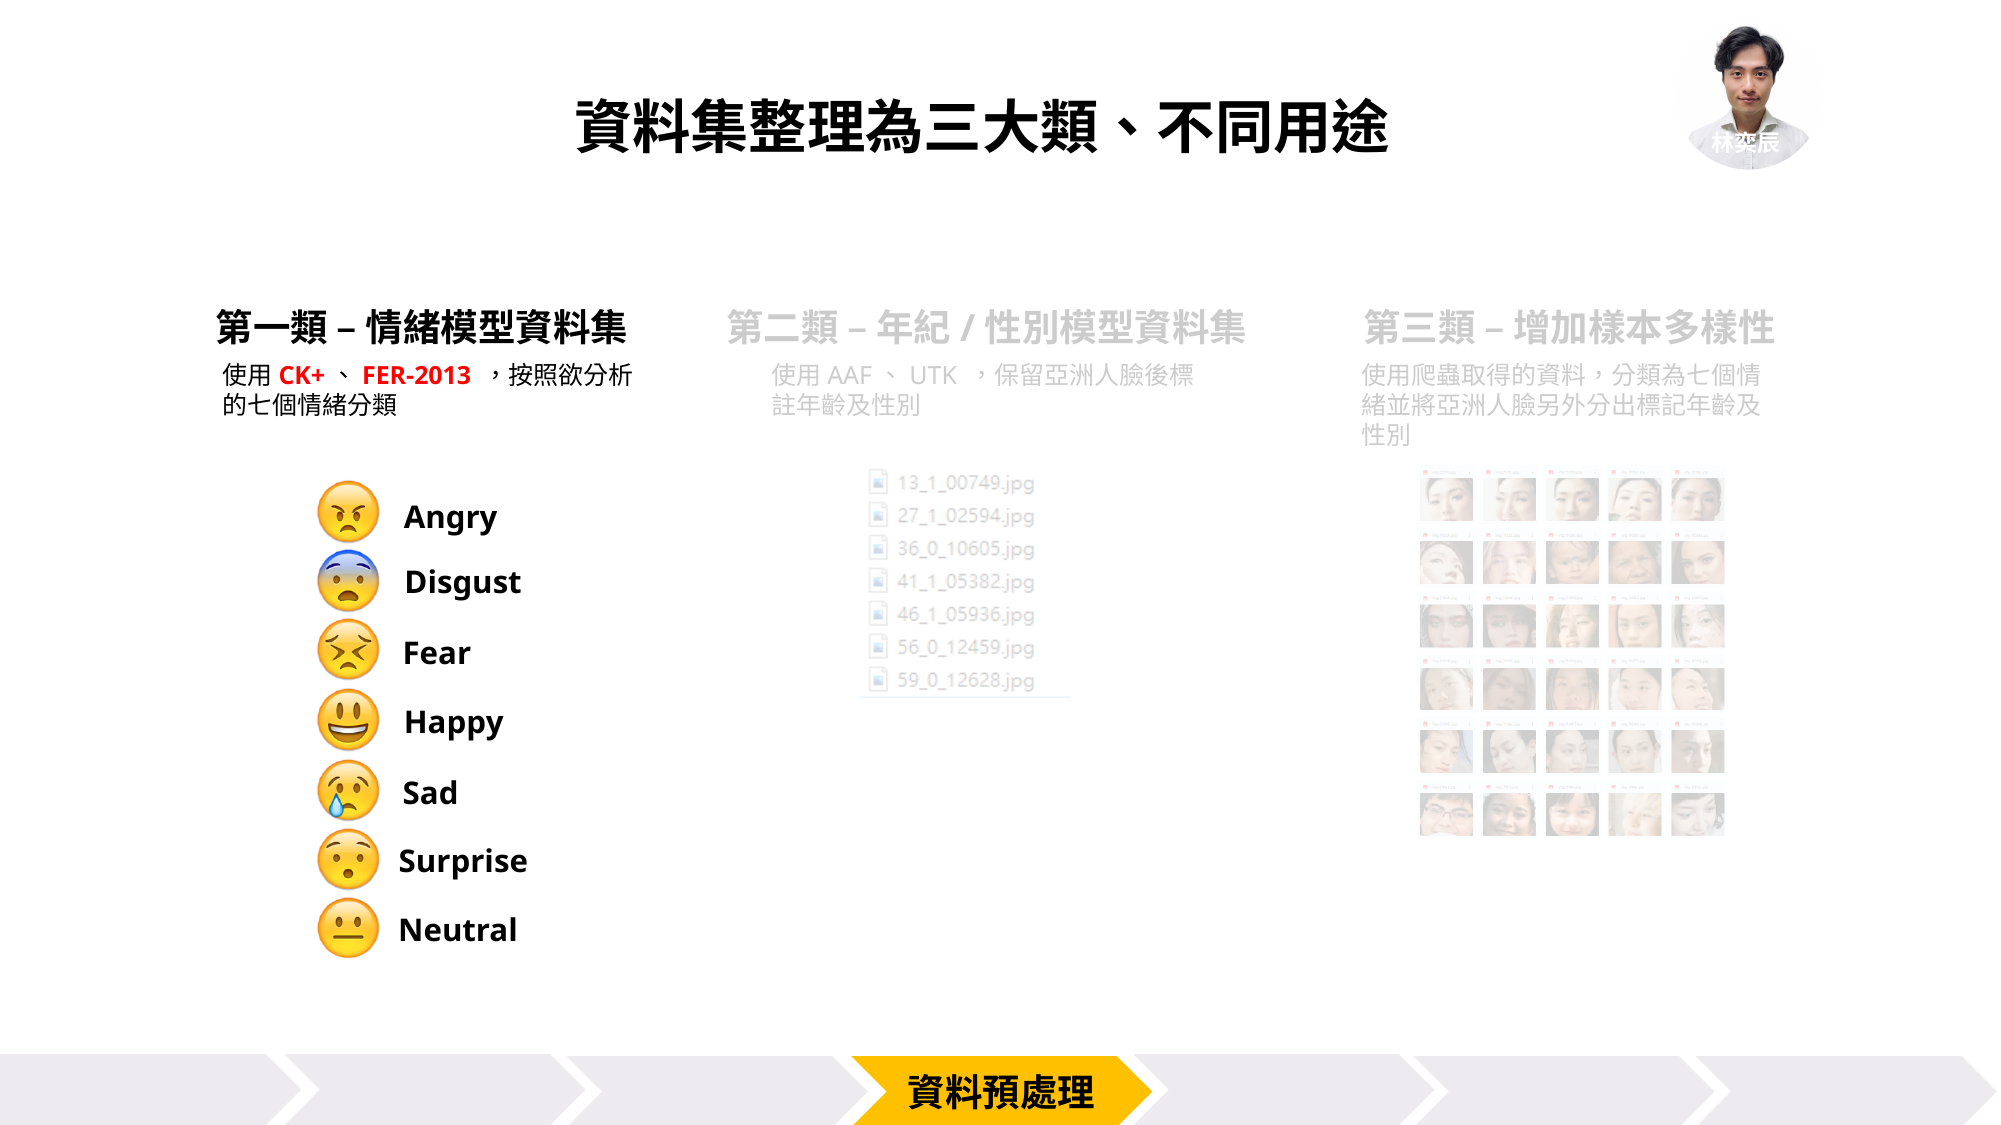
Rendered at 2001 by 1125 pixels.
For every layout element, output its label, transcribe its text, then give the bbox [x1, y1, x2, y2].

text_box [707, 258, 2000, 1055]
text_box 使用CK+、FER-2013 ，按照欲分析的七個情緒分類 [207, 351, 653, 427]
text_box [313, 476, 589, 962]
text_box 第一類 – 情緒模型資料集 [200, 296, 644, 357]
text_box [0, 1054, 1997, 1125]
text_box 資料集整理為三大類、不同用途 [559, 82, 1440, 168]
picture [851, 463, 1070, 698]
picture [1414, 463, 1725, 842]
picture [1674, 21, 1823, 170]
